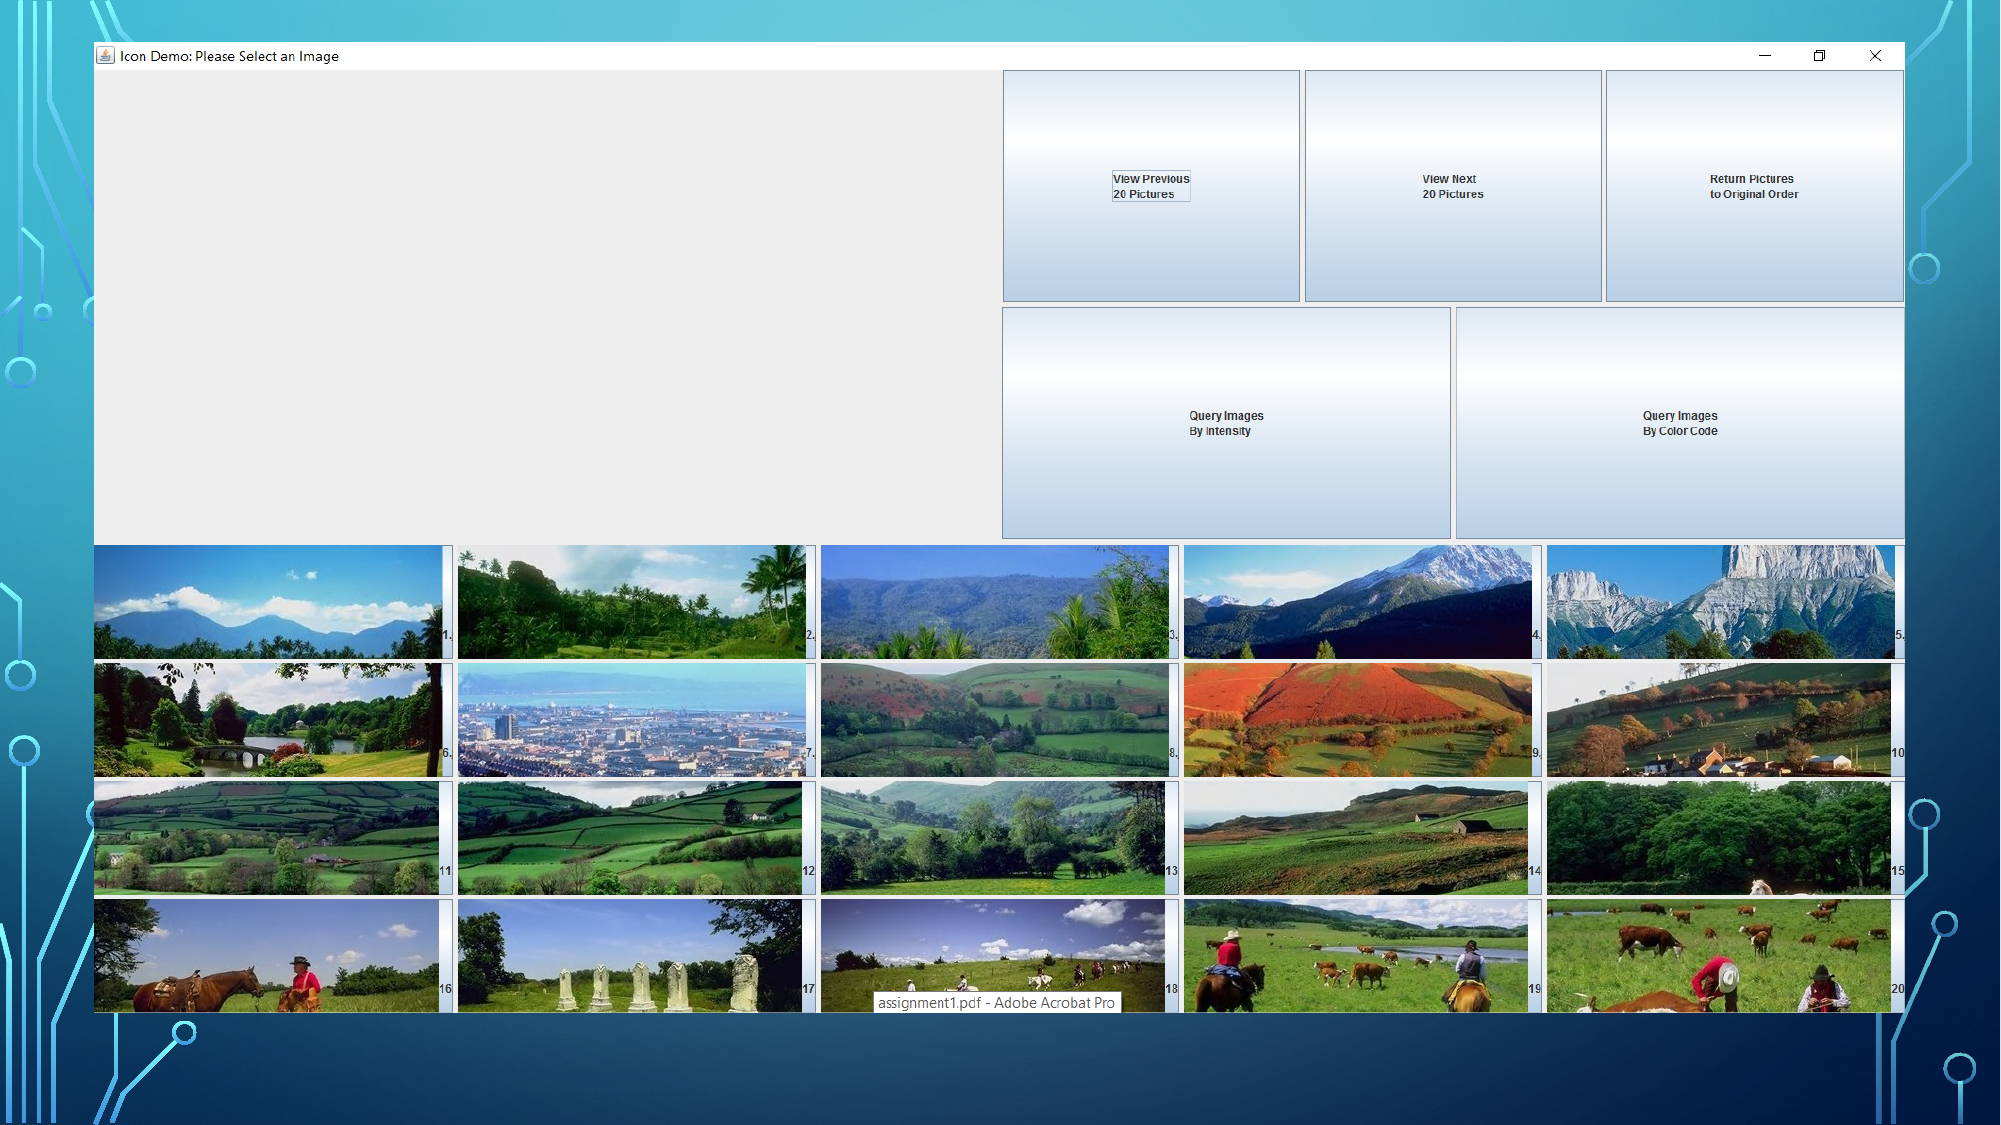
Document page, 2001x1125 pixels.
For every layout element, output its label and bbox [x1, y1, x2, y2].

list [94, 41, 1905, 1013]
